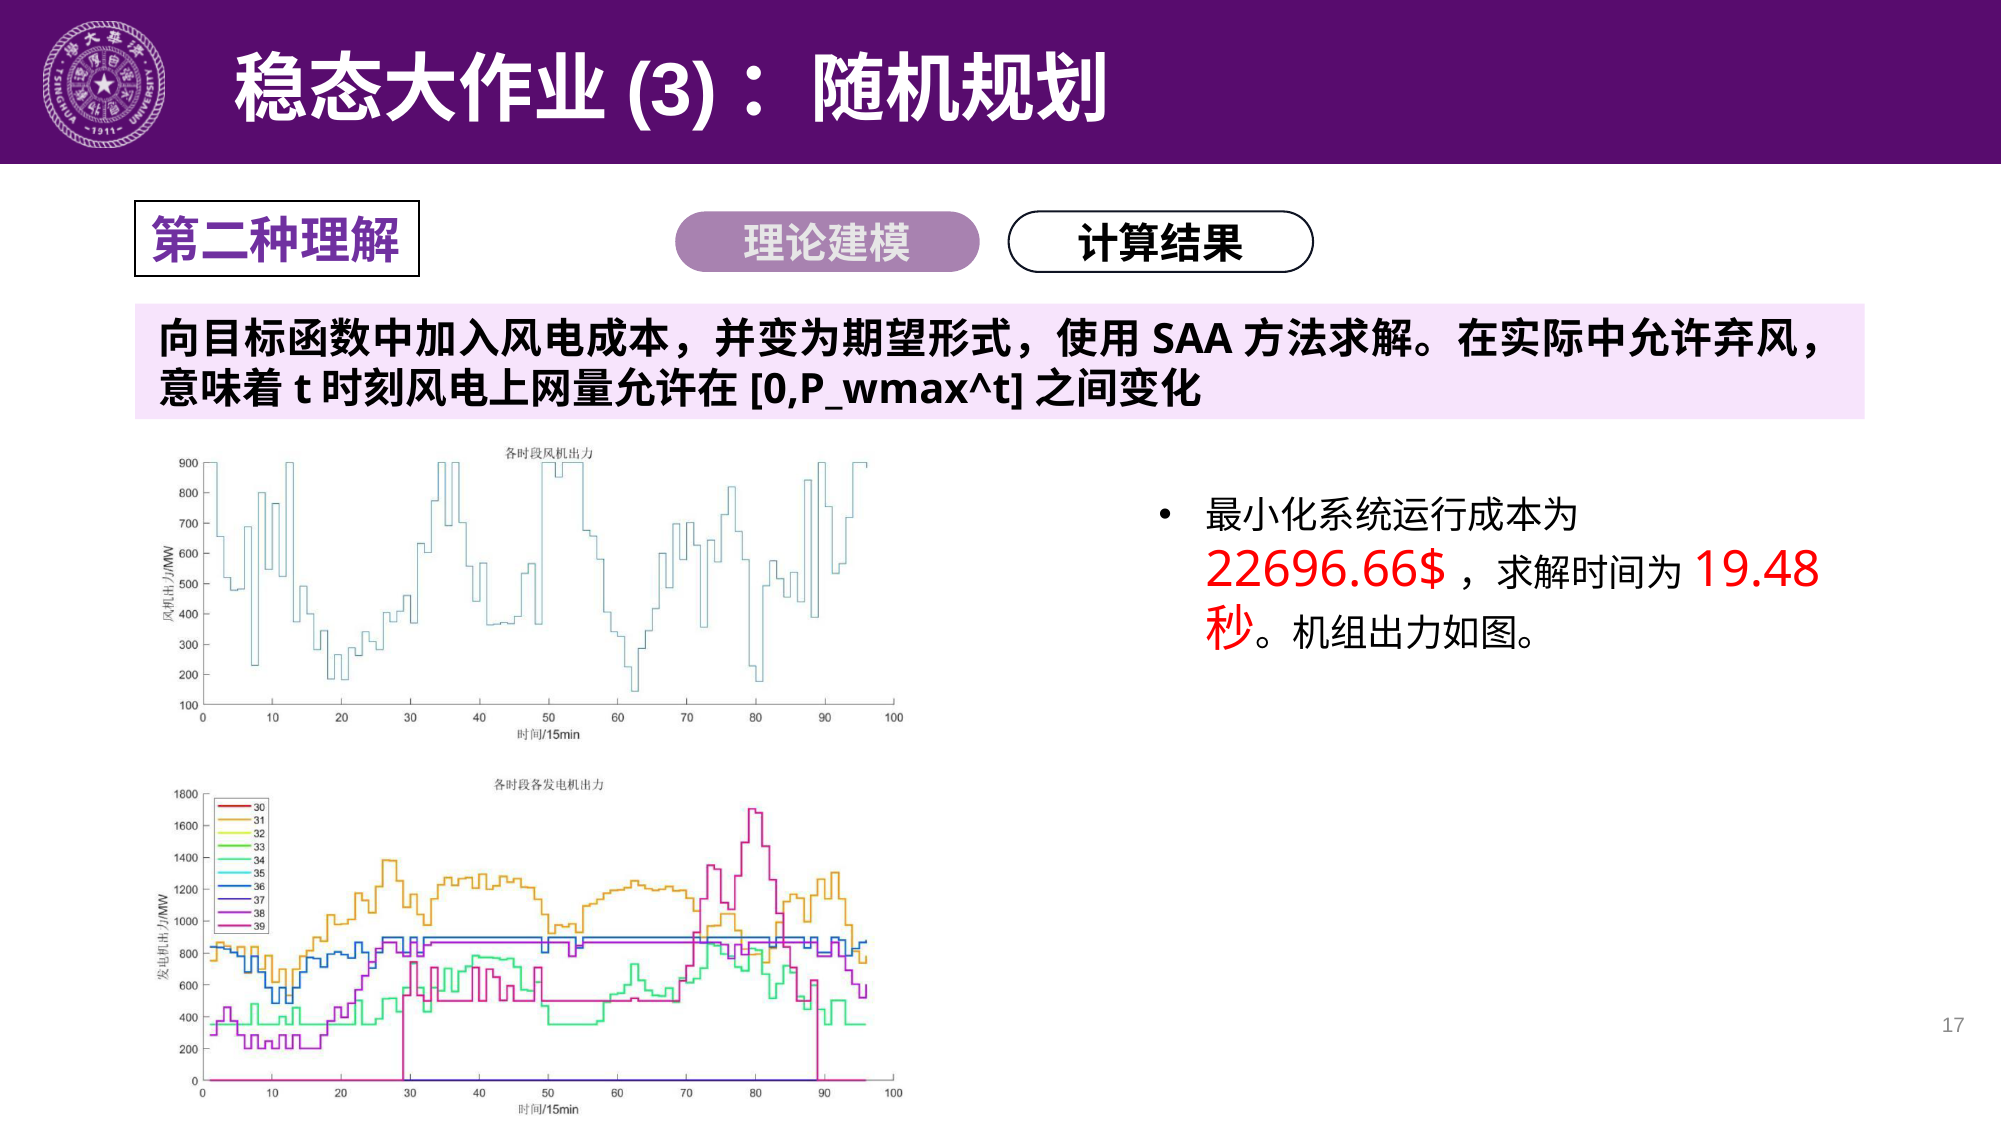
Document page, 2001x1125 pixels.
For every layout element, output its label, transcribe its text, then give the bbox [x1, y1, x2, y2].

text_box 第二种理解 [134, 200, 420, 277]
text_box 稳态大作业(3)：随机规划 [218, 32, 1820, 183]
slide_number 17 [1529, 993, 1980, 1054]
text_box 计算结果 [1007, 210, 1315, 273]
text_box 理论建模 [674, 210, 981, 273]
picture [41, 20, 166, 149]
text_box 向目标函数中加入风电成本，并变为期望形式，使用SAA方法求解。在实际中允许弃风，意味着t时刻风电上网量允许在[0,P_wmax^t]之间变化 [135, 303, 1865, 420]
picture [917, 0, 2000, 164]
text_box [0, 0, 917, 164]
picture [134, 436, 920, 1125]
